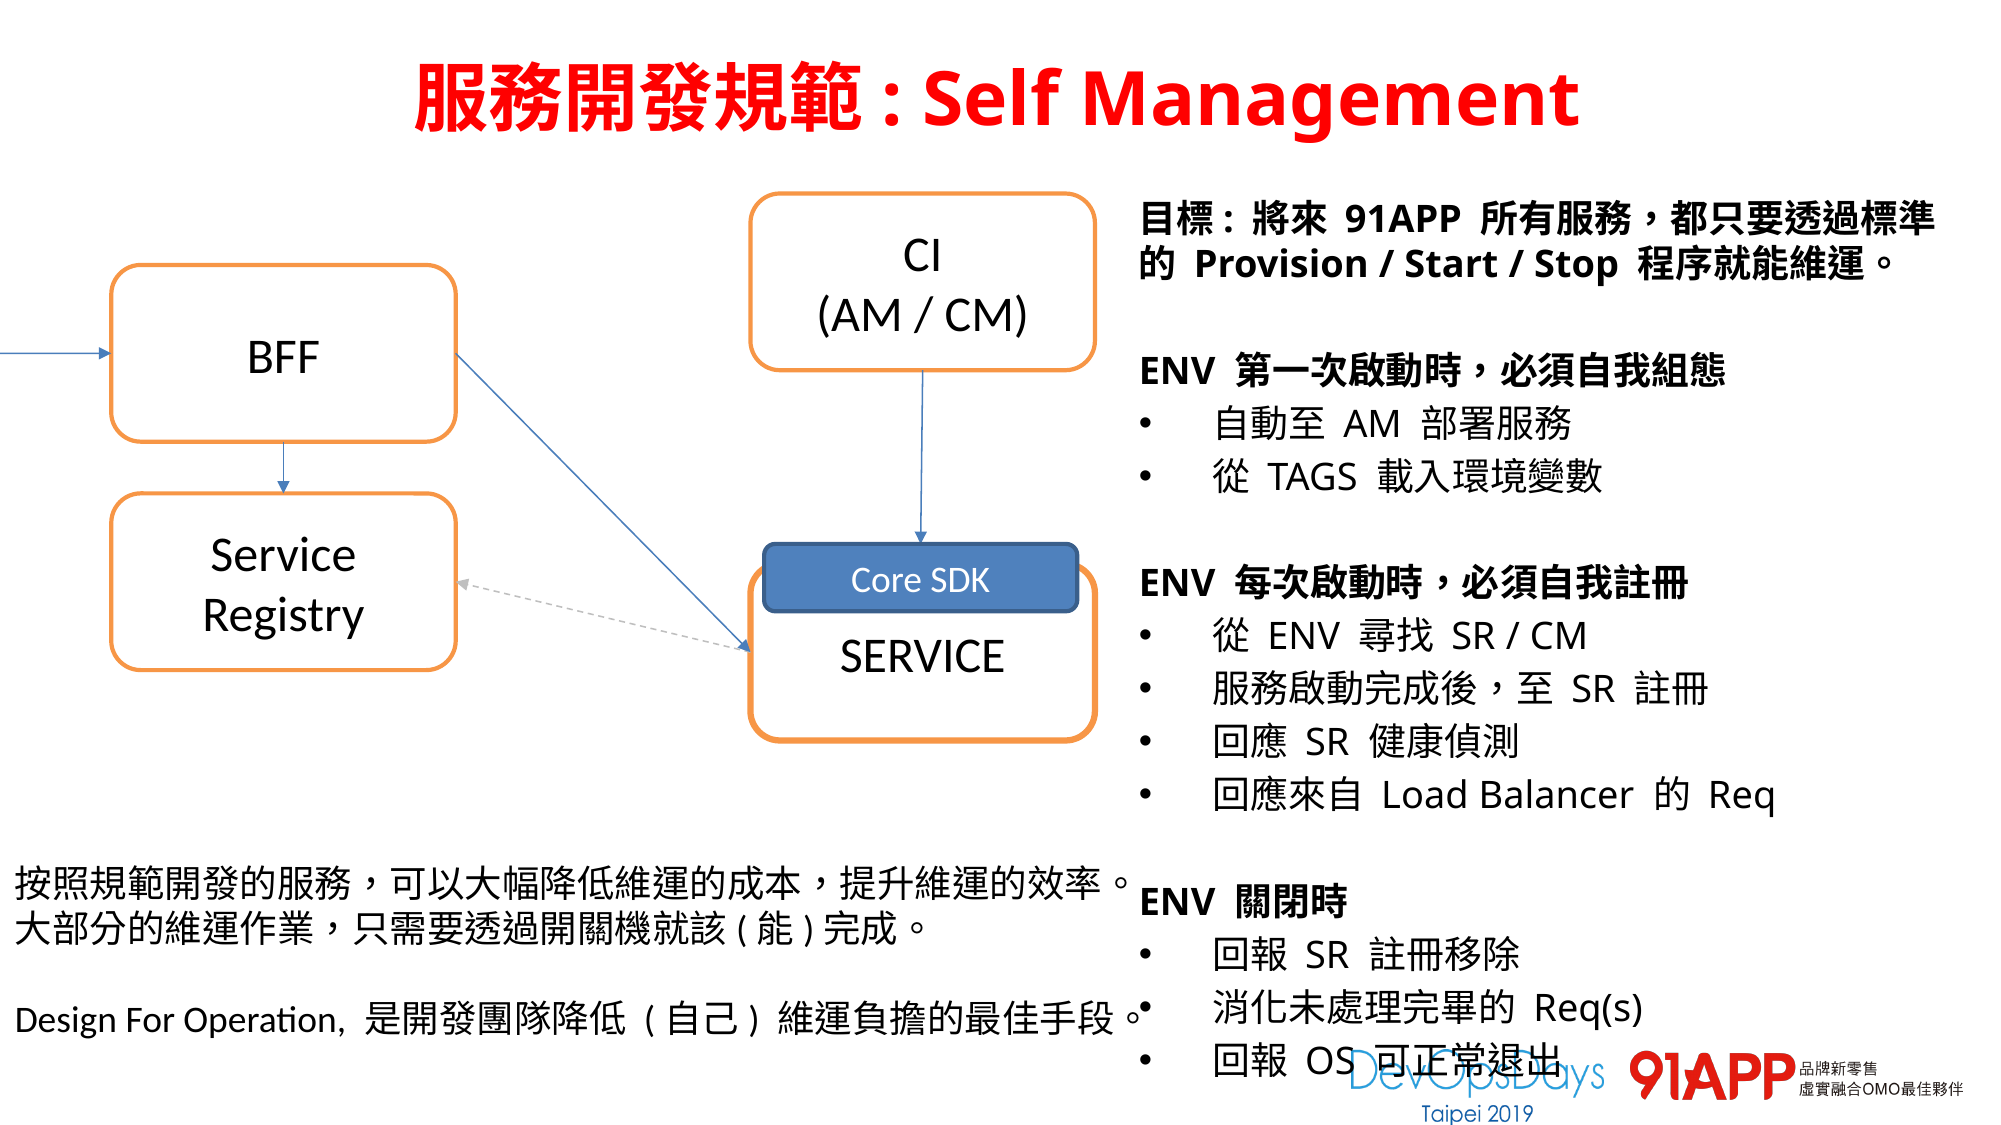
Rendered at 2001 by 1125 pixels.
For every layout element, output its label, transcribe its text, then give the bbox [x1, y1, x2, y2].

title 服務開發規範: Self Management [19, 42, 1977, 149]
text_box 按照規範開發的服務，可以大幅降低維運的成本，提升維運的效率。 大部分的維運作業，只需要透過開關機就該(能)完成。 Design For Operation, 是開發團隊降低 (自己) 維運負擔的最佳手段。 [0, 852, 1167, 1048]
picture [1623, 1094, 1969, 1105]
text_box Service Registry [109, 491, 452, 673]
text_box SERVICE [748, 565, 1098, 743]
text_box CI (AM / CM) [748, 191, 1098, 373]
list 目標: 將來 91APP 所有服務，都只要透過標準的 Provision / Start / Stop 程序就能維運。 ENV 第一次啟動時，必須自我組態 自動至 AM 部署服務 從 TAGS 載入環境變數 ENV 每次啟動時，必須自我註冊 從 ENV 尋找 SR / CM 服務啟動完成後，至 SR 註冊 回應 SR 健康偵測 回應來自 Load Balancer 的 Req ENV 關閉時 回報 SR 註冊移除 消化未處理完畢的 Req(s) 回報 OS 可正常退出 [1118, 184, 1977, 1094]
picture [1351, 1094, 1604, 1125]
text_box Core SDK [762, 541, 1080, 614]
text_box BFF [109, 262, 458, 444]
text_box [455, 353, 751, 653]
